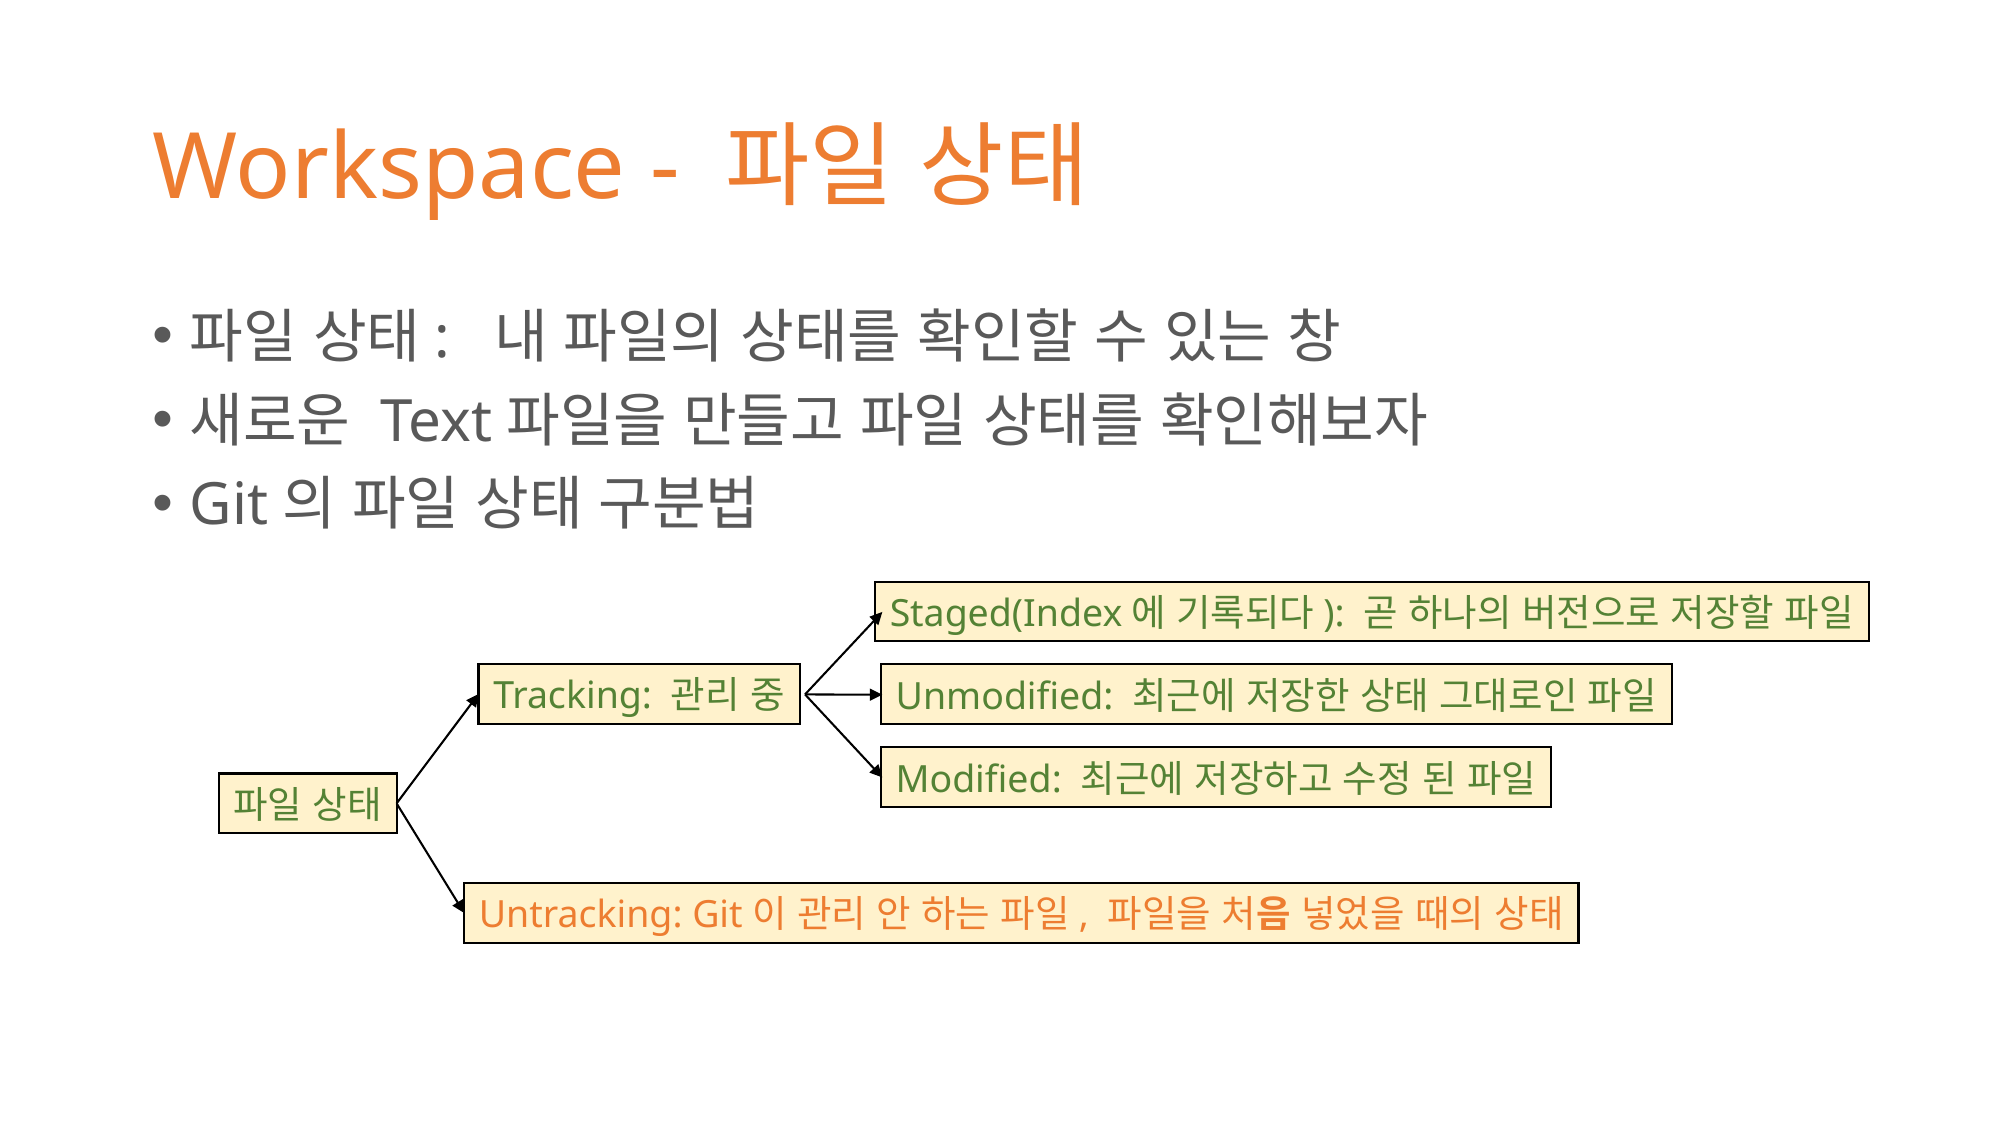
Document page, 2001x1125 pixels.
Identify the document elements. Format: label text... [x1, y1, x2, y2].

title Workspace - 파일 상태 [137, 59, 1863, 278]
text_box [218, 581, 1862, 944]
list 파일 상태: 내 파일의 상태를 확인할 수 있는 창 새로운 Text파일을 만들고 파일 상태를 확인해보자 Git의 파일 상태 구분법 [137, 299, 1863, 1014]
